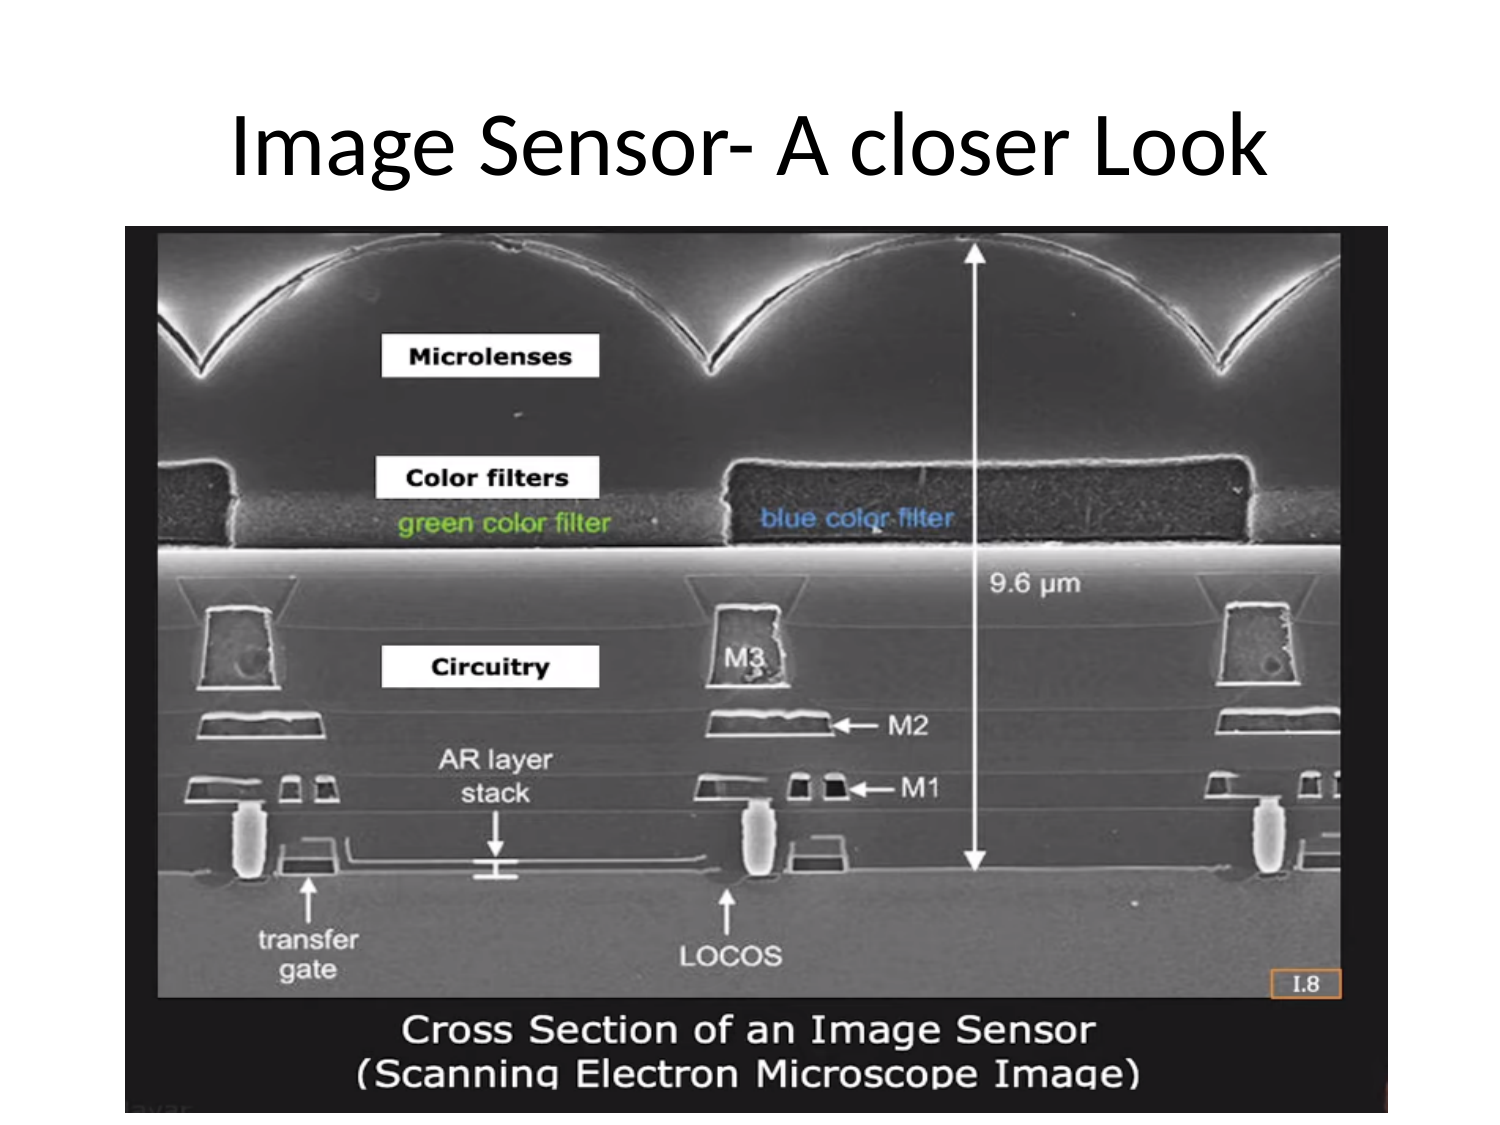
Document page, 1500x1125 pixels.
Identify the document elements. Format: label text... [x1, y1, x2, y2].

title Image Sensor- A closer Look [75, 45, 1425, 233]
picture [124, 226, 1388, 1113]
